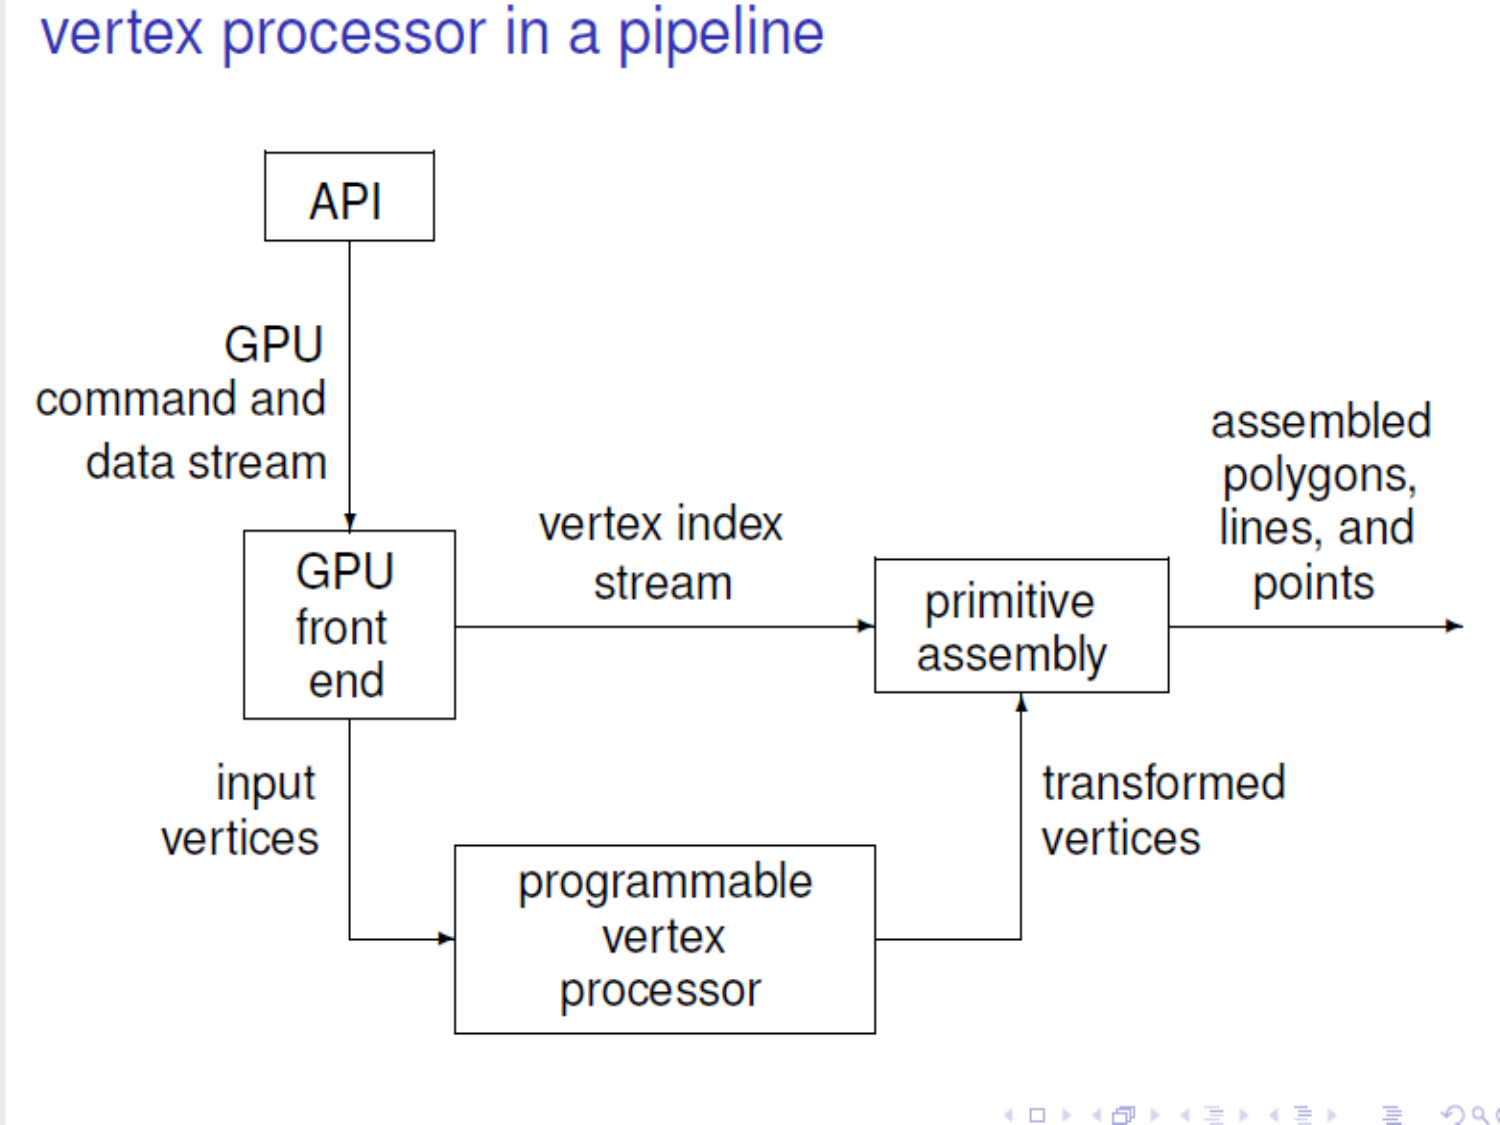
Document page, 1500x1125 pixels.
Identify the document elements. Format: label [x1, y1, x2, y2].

list [0, 0, 1500, 1125]
